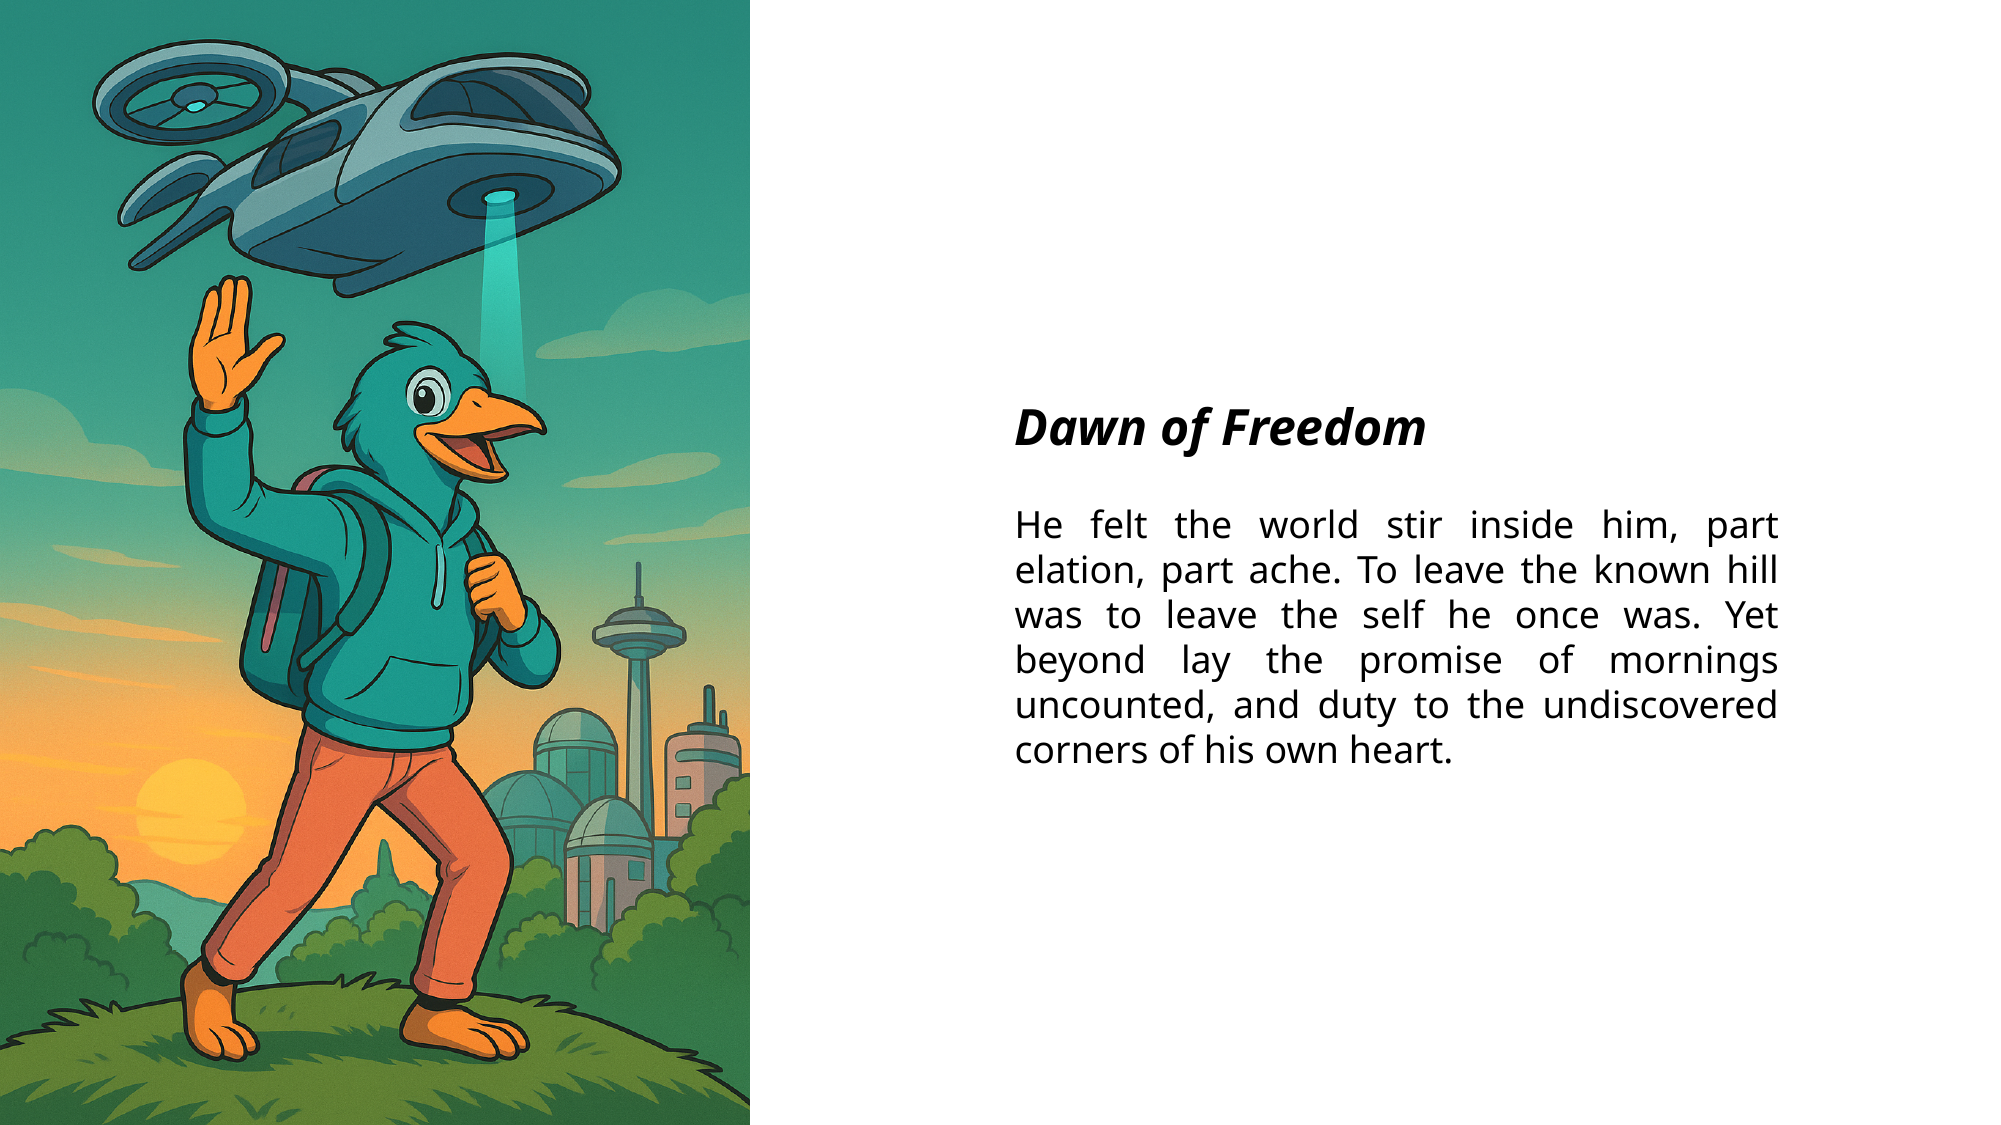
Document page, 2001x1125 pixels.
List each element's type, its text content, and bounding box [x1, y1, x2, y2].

picture [0, 0, 751, 1125]
text_box Dawn of Freedom He felt the world stir inside him, part elation, part ache. To leave the known hill was to leave the self he once was. Yet beyond lay the promise of mornings uncounted, and duty to the undiscovered corners of his own heart. [999, 388, 1795, 778]
